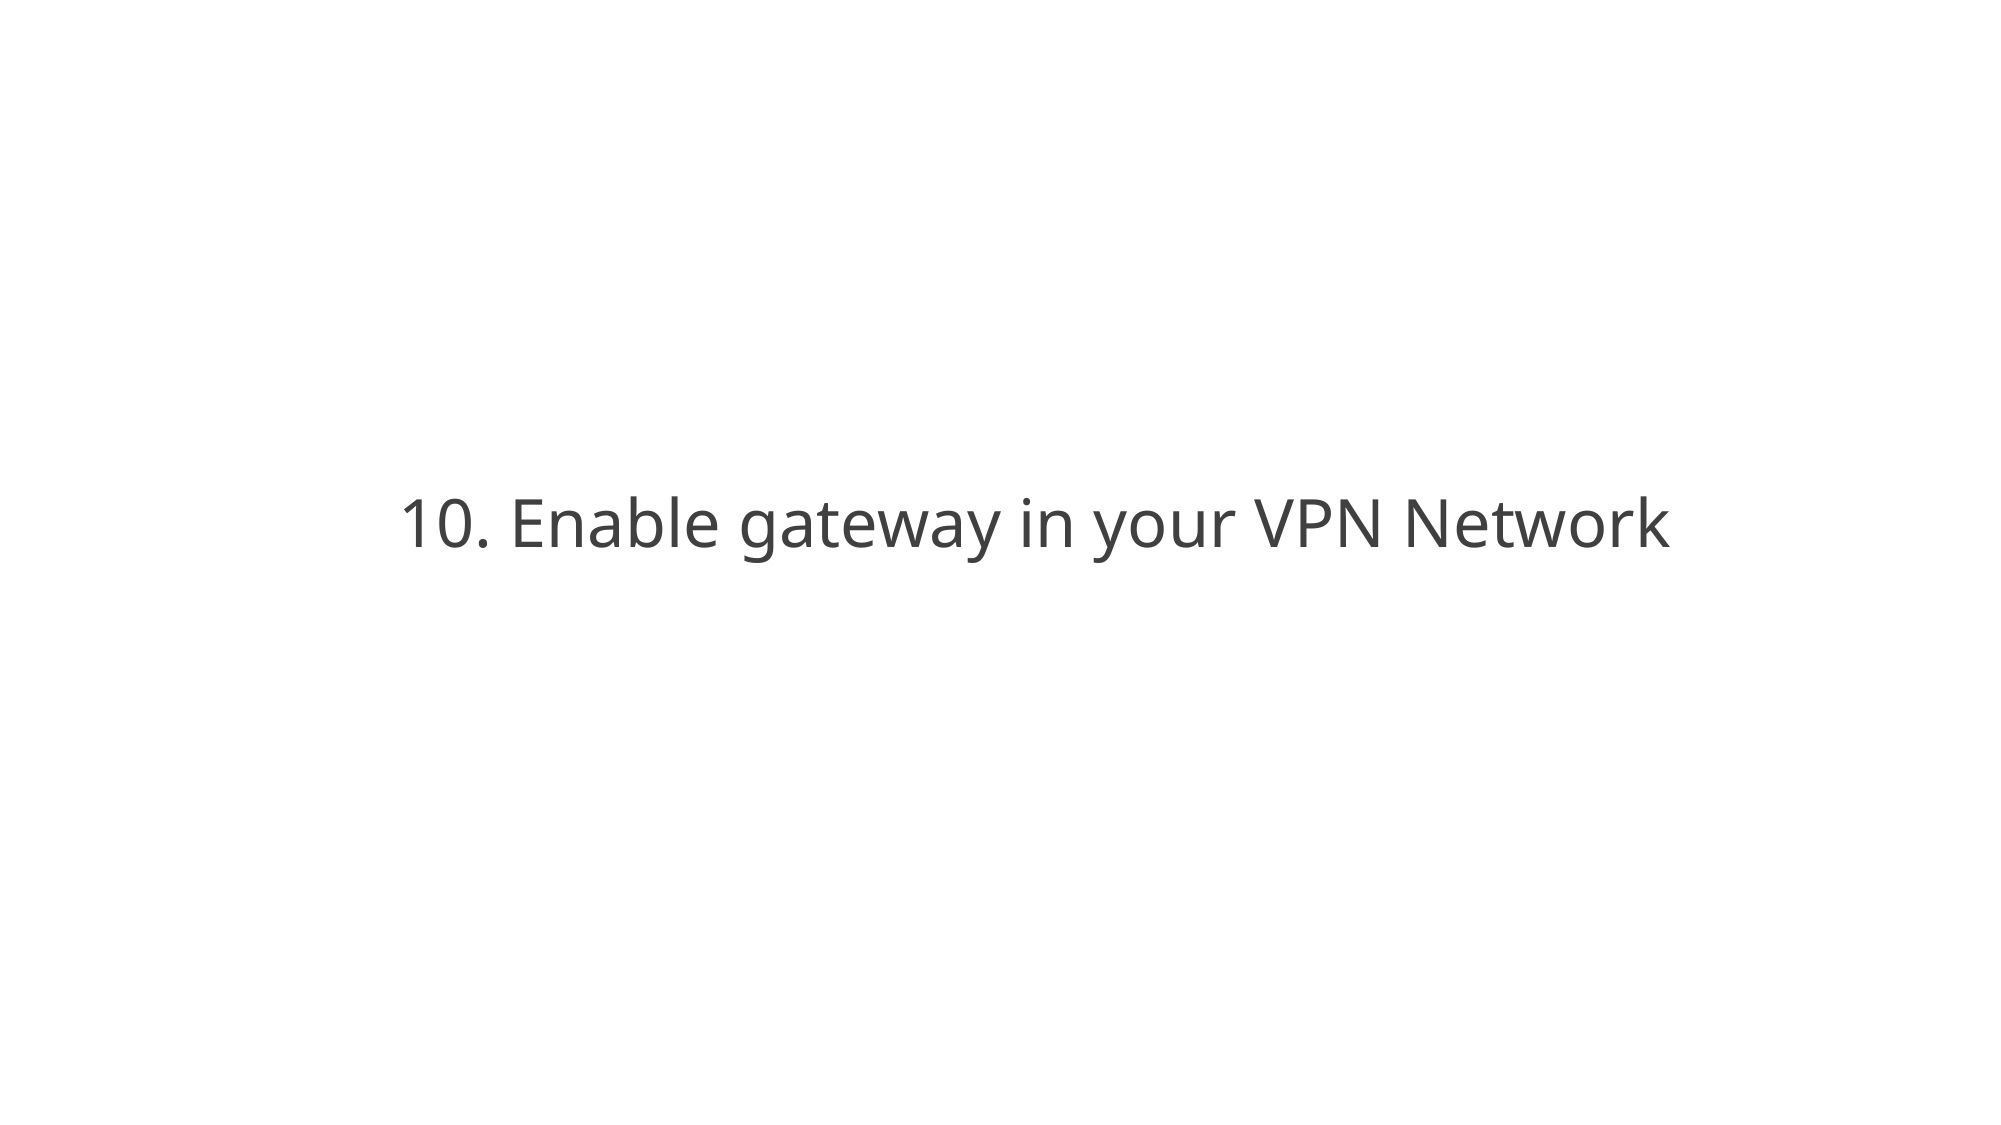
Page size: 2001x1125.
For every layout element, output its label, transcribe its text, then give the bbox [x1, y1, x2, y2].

text_box 10. Enable gateway in your VPN Network [383, 473, 1687, 569]
